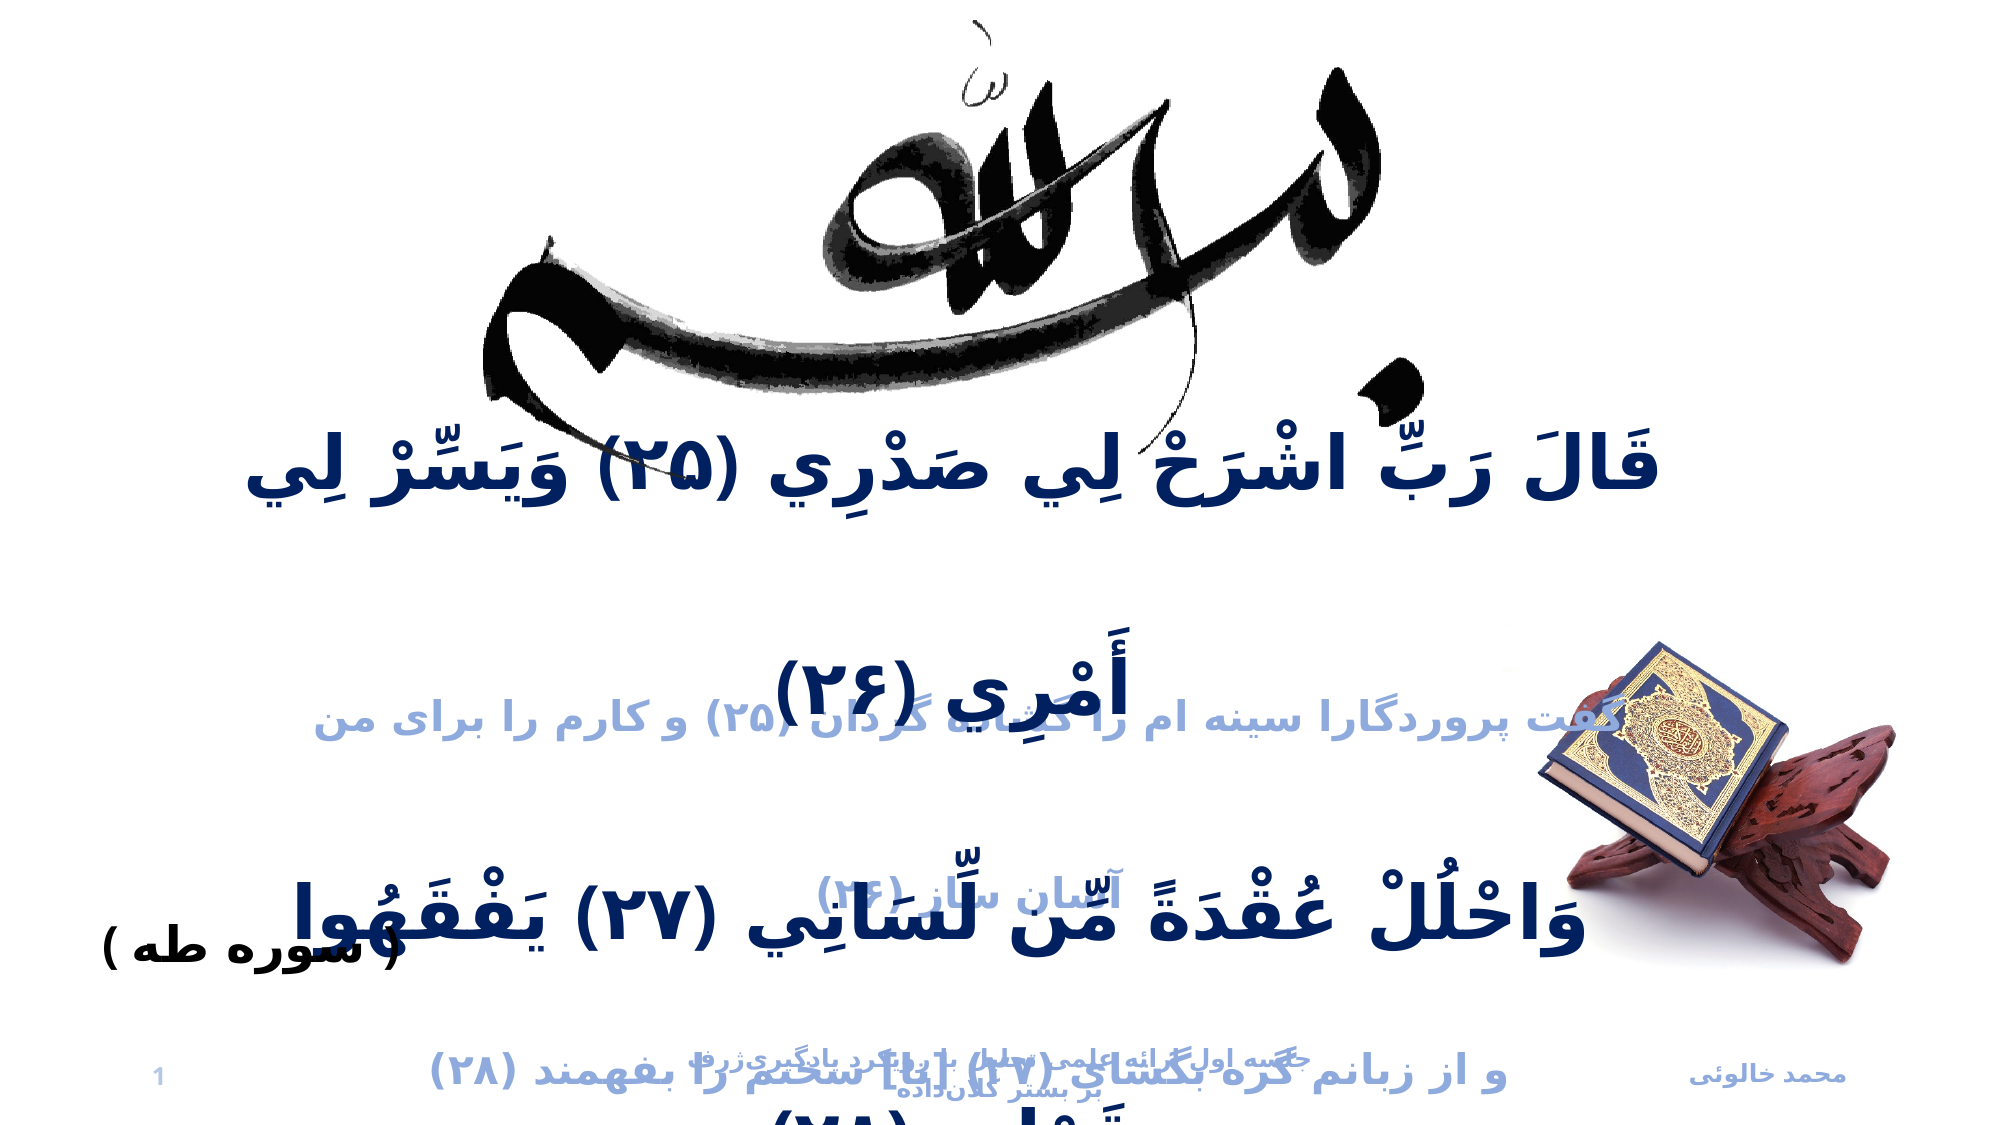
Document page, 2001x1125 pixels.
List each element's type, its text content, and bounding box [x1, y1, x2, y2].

title قَالَ رَبِّ اشْرَحْ لِي صَدْرِي ﴿۲۵﴾ وَيَسِّرْ لِي أَمْرِي ﴿۲۶﴾ وَاحْلُلْ عُقْدَةً مِّن لِّسَانِي ﴿۲۷﴾ يَفْقَهُوا قَوْلِي ﴿۲۸﴾ [219, 509, 1688, 950]
footer جلسه اول ارائه علمی تحلیل با رویکرد یادگیری‌ژرف بر بستر کلان‌داده [662, 1042, 1338, 1103]
text_box گفت پروردگارا سينه‏ ام را گشاده گردان (۲۵) و كارم را براى من آسان ساز (۲۶) و از زبانم گره بگشاى (۲۷) [تا] سخنم را بفهمند (۲۸) [251, 950, 1688, 1103]
picture [483, 20, 1424, 479]
text_box ( سوره طه ) [87, 905, 415, 981]
picture [1454, 622, 1990, 982]
slide_number 1 [137, 1046, 588, 1107]
slide_number محمد خالوئی [1412, 1042, 1863, 1103]
